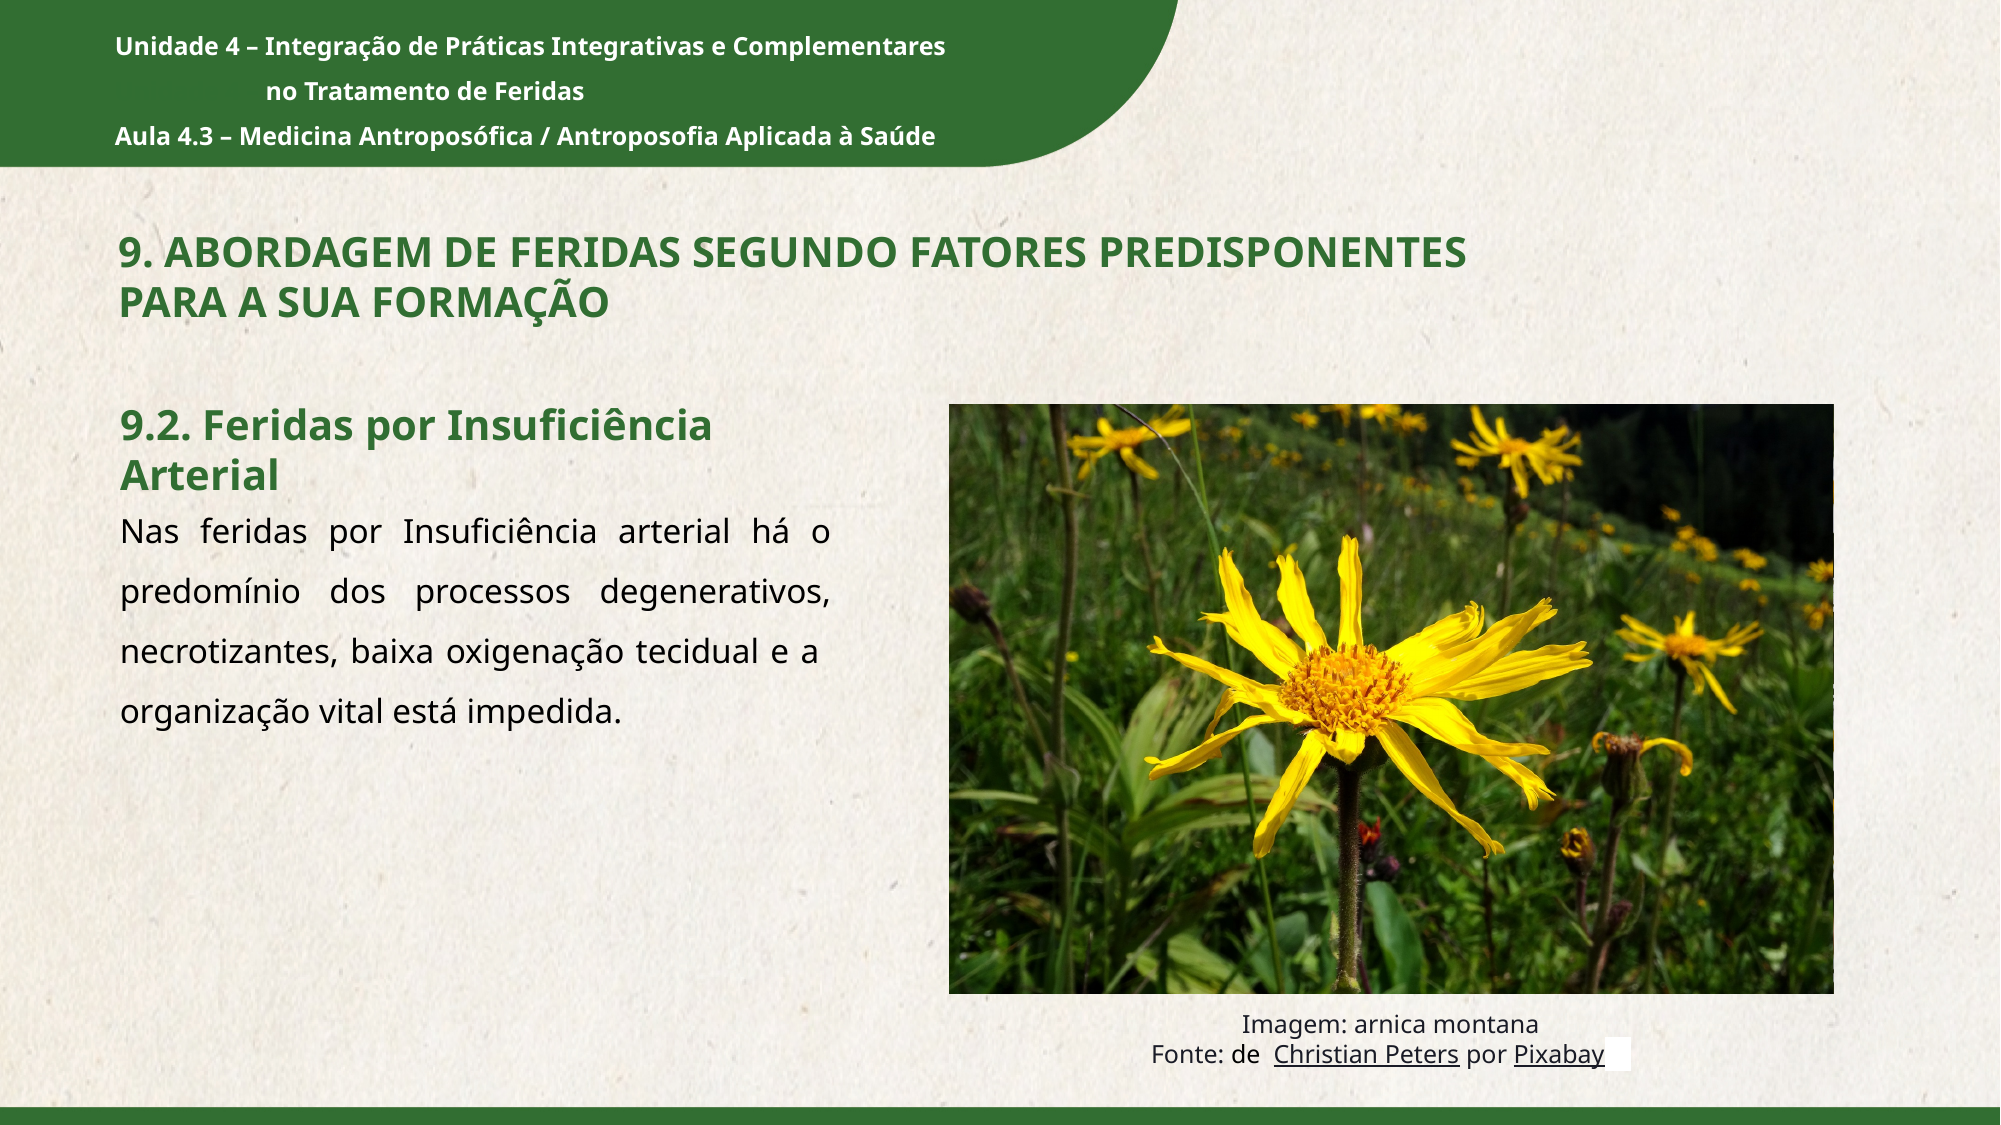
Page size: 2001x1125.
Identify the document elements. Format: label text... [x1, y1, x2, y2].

text_box Nas feridas por Insuficiência arterial há o predomínio dos processos degenerativos, necrotizantes, baixa oxigenação tecidual e a organização vital está impedida. [104, 483, 848, 738]
text_box 9. ABORDAGEM DE FERIDAS SEGUNDO FATORES PREDISPONENTES PARA A SUA FORMAÇÃO [103, 217, 1786, 333]
text_box Imagem: arnica montana Fonte: de Christian Peters por Pixabay [948, 1001, 1833, 1088]
text_box 9.2. Feridas por Insuficiência Arterial [105, 391, 894, 507]
picture [0, 0, 2000, 1125]
